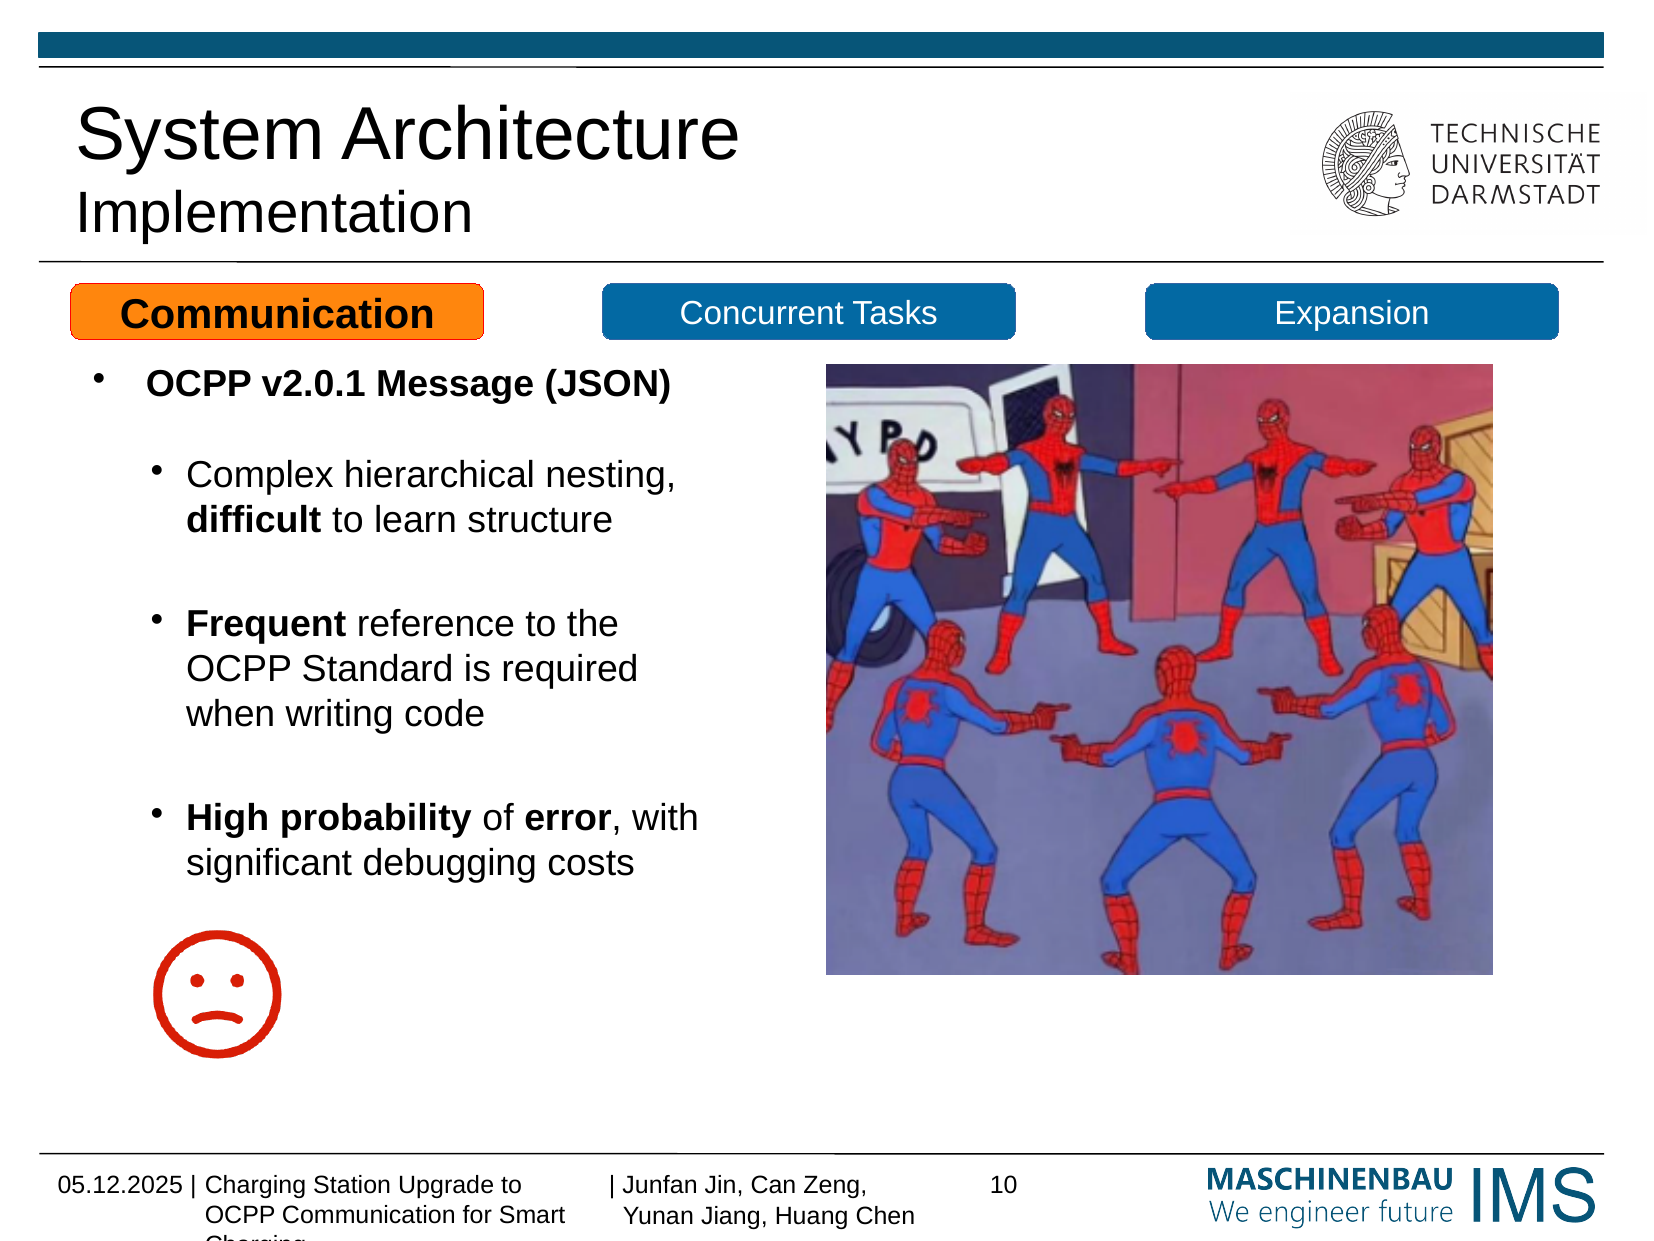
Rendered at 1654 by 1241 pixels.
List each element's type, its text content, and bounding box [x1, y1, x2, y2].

picture [1375, 1167, 1383, 1179]
text_box Concurrent Tasks [602, 283, 1016, 340]
text_box Communication [70, 283, 484, 340]
list OCPP v2.0.1 Message (JSON) [74, 358, 679, 431]
picture [826, 364, 1493, 975]
text_box Expansion [1145, 283, 1559, 340]
picture [1562, 1167, 1595, 1201]
title System Architecture Implementation [75, 80, 1433, 249]
picture [1335, 1167, 1343, 1180]
picture [138, 915, 296, 1073]
picture [1433, 88, 1651, 239]
picture [1439, 1167, 1447, 1185]
picture [1216, 1167, 1225, 1181]
picture [1208, 1167, 1595, 1230]
picture [1301, 1167, 1309, 1176]
text_box Complex hierarchical nesting, difficult to learn structure Frequent reference to the OCPP Standard is required when writing code High probability of error, with significant debugging costs [135, 442, 717, 1034]
